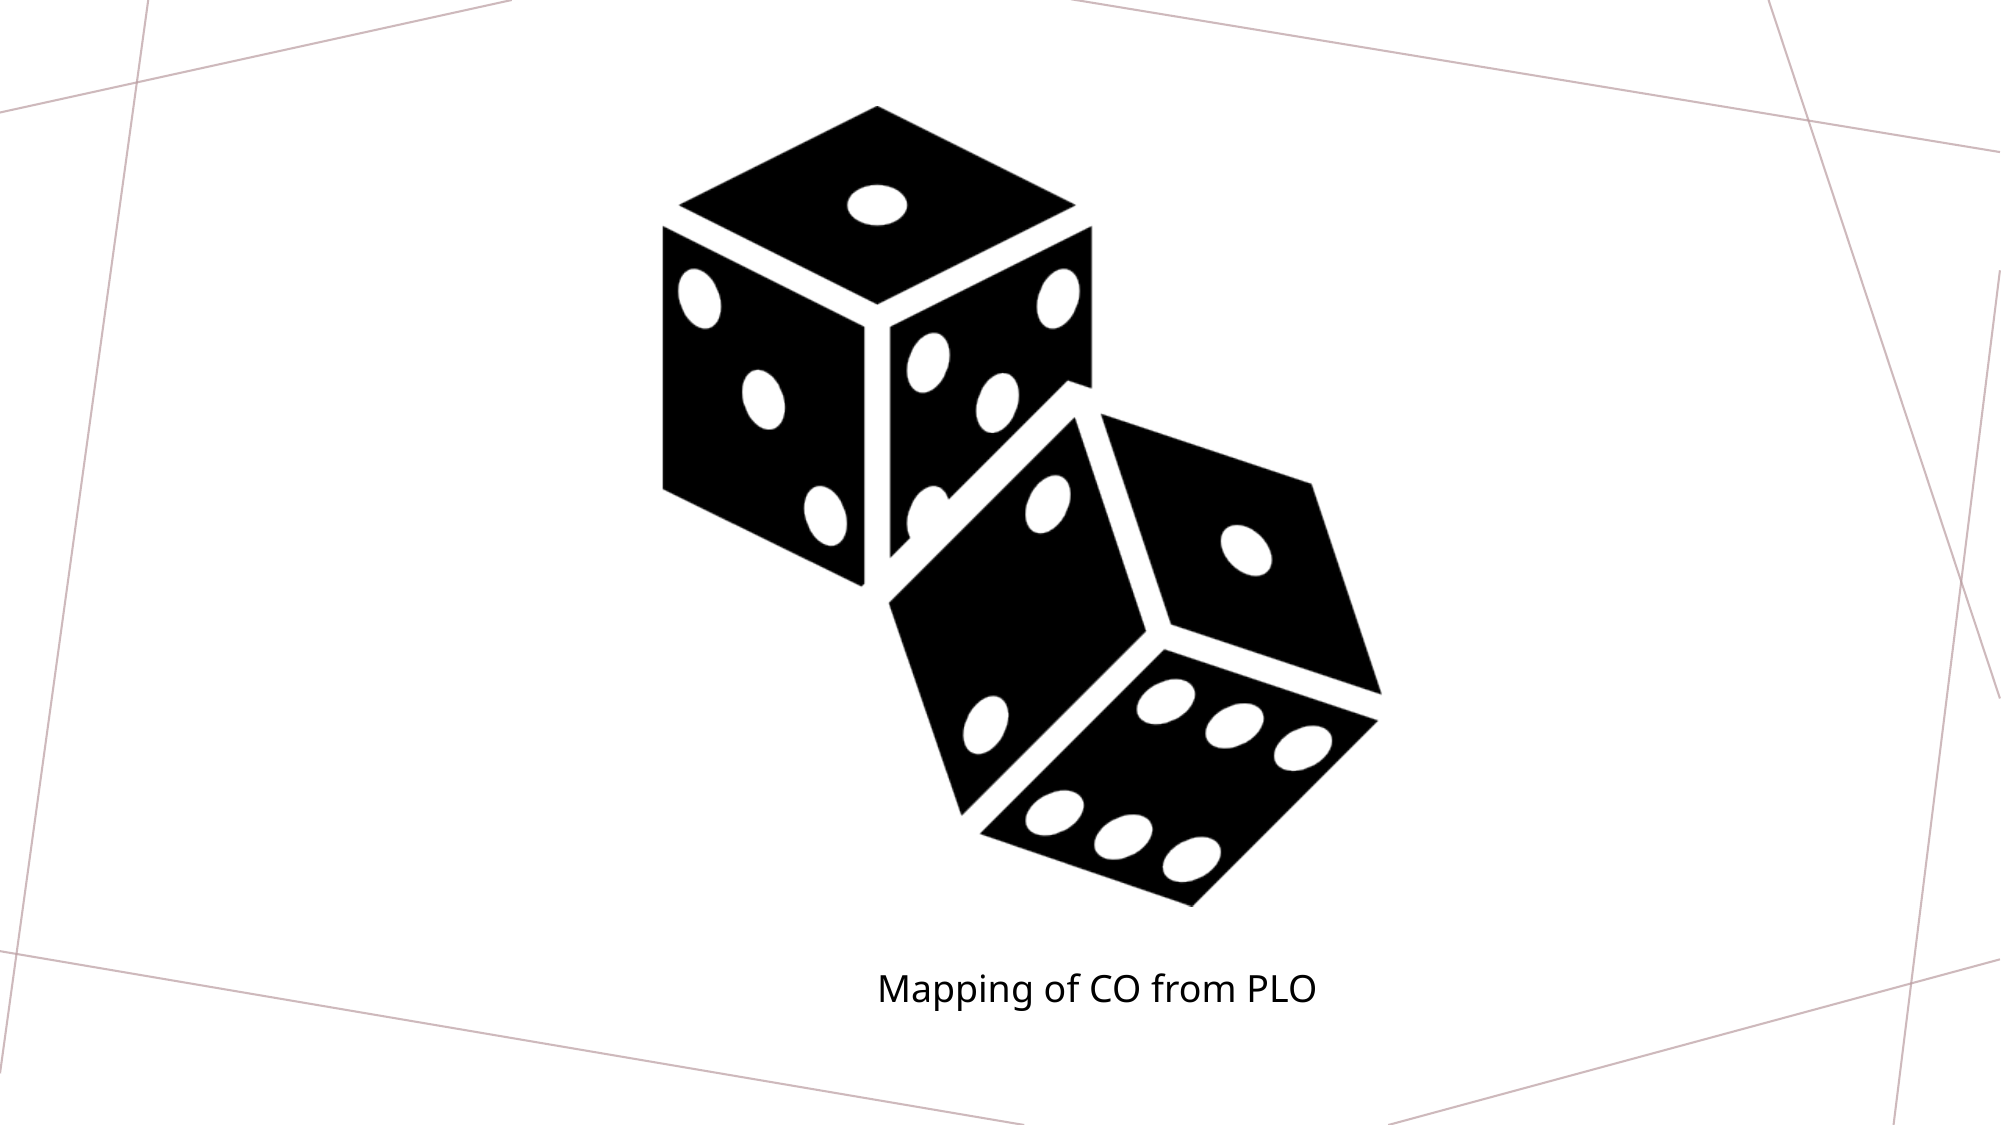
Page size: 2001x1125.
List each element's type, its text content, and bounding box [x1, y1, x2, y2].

picture [622, 106, 1423, 907]
text_box Mapping of CO from PLO [862, 957, 1333, 1018]
